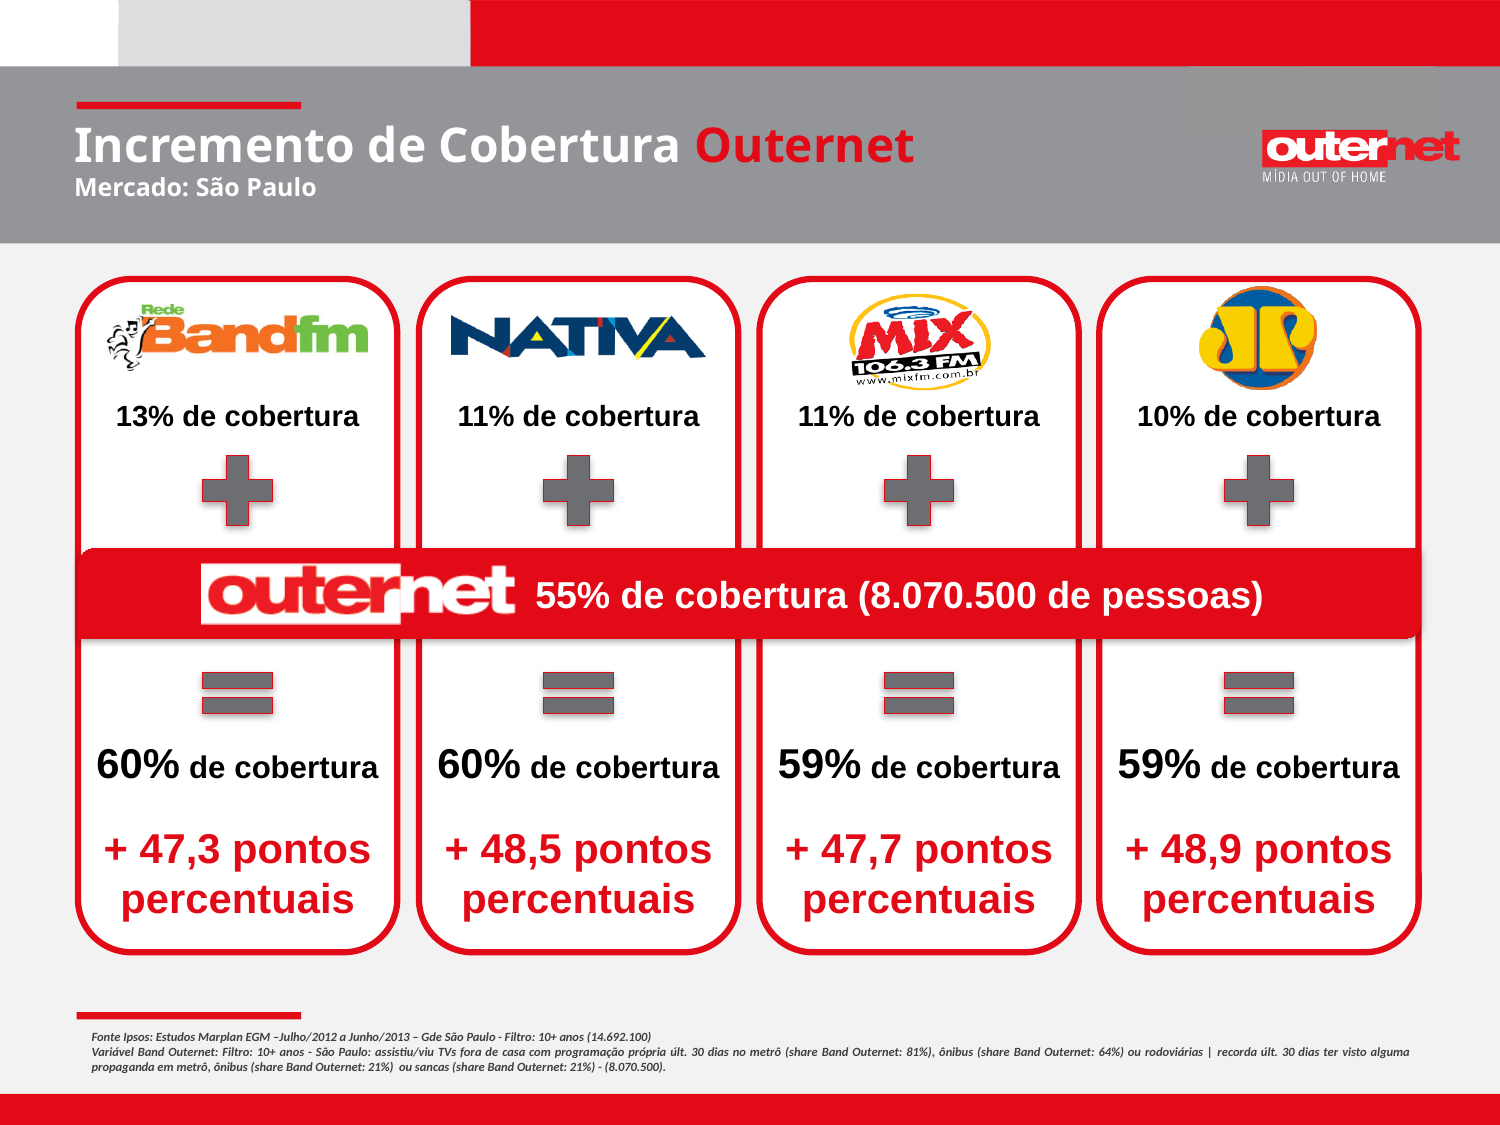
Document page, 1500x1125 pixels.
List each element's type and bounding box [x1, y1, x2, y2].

text_box [59, 101, 1436, 211]
picture [0, 67, 1500, 243]
text_box [76, 278, 1424, 1083]
